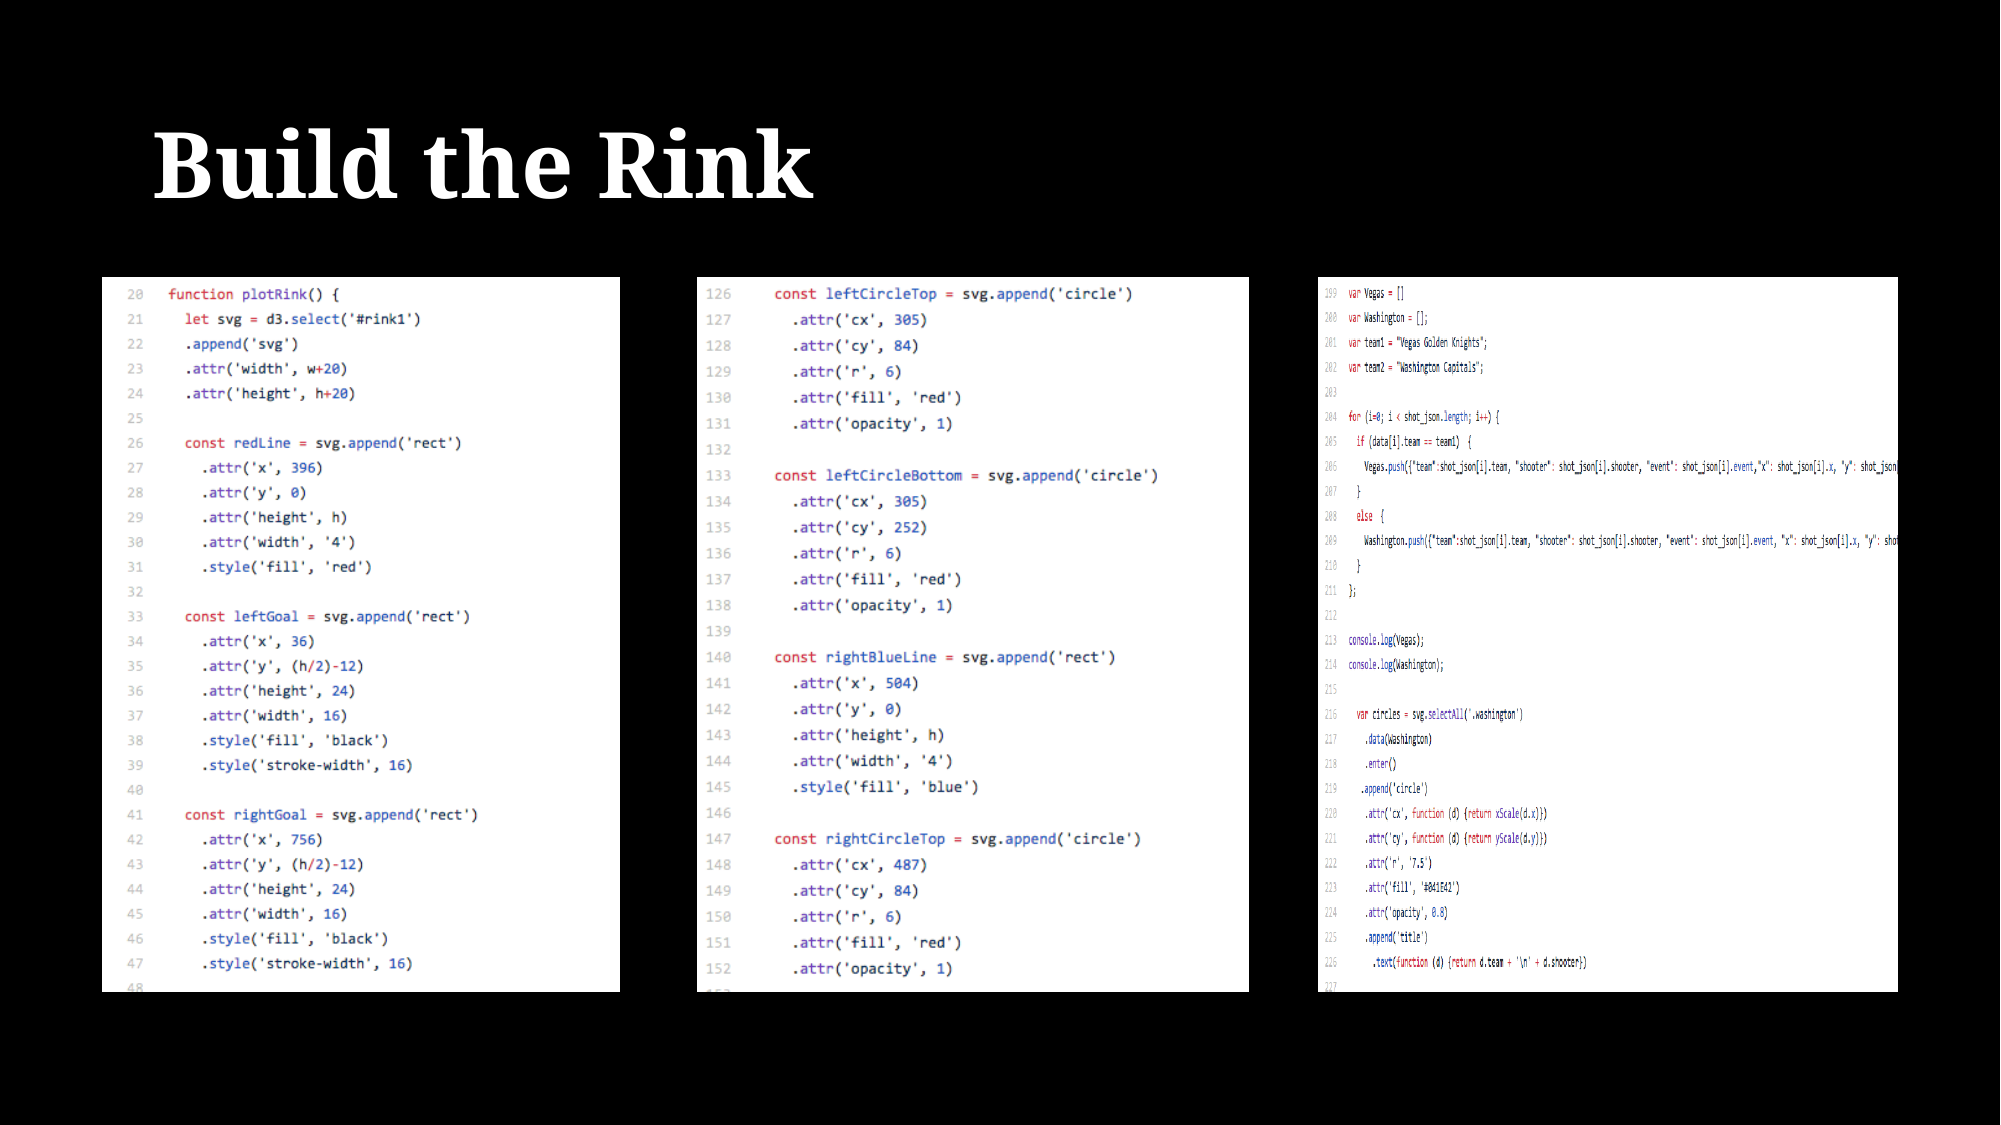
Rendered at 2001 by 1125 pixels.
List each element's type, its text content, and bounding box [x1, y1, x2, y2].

title Build the Rink [137, 59, 1863, 278]
picture [697, 277, 1249, 992]
picture [1318, 277, 1898, 992]
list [102, 277, 620, 992]
